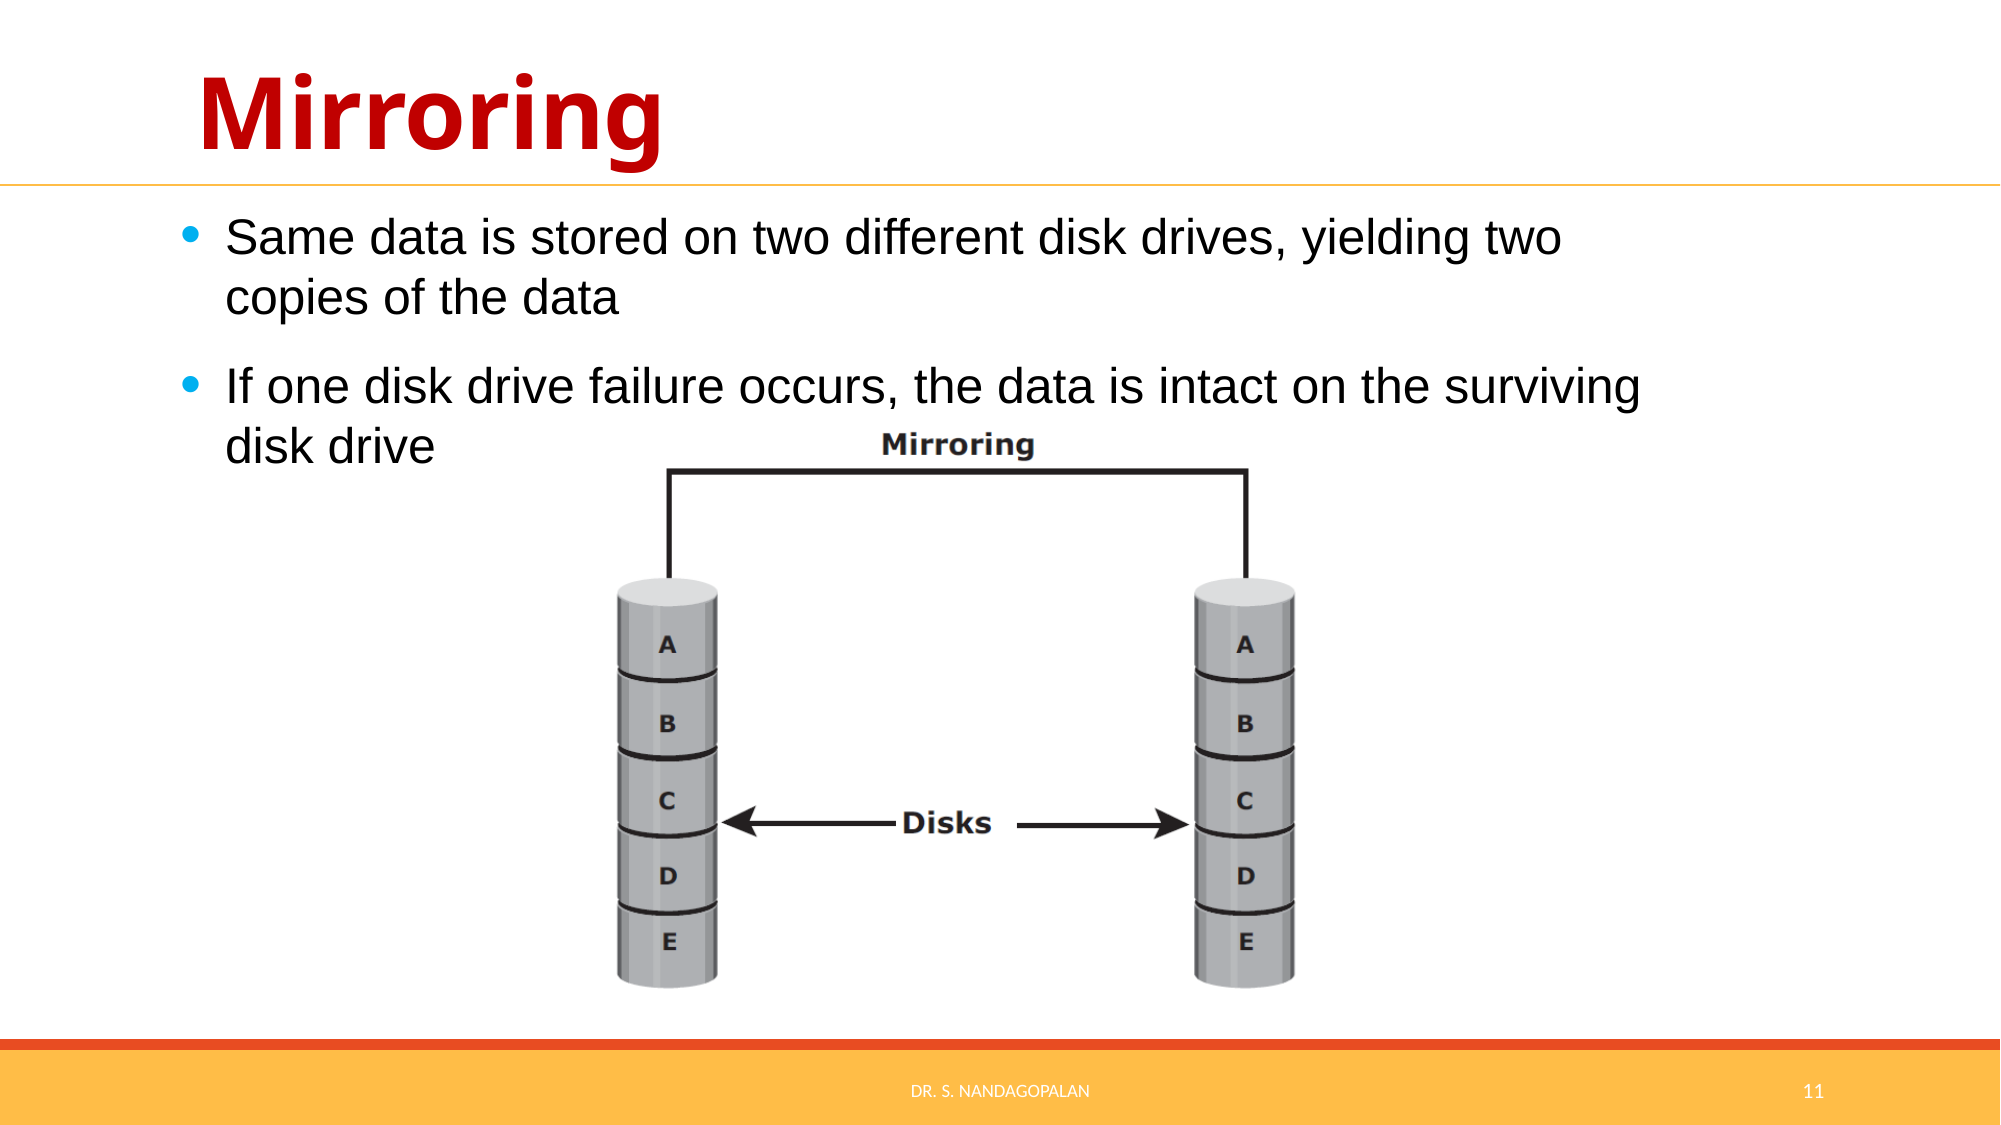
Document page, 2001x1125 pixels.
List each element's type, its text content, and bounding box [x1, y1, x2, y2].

slide_number 11 [1624, 1059, 1840, 1120]
footer Dr. S. Nandagopalan [604, 1059, 1396, 1120]
picture [604, 408, 1310, 996]
title Mirroring [180, 47, 1691, 178]
list Same data is stored on two different disk drives, yielding two copies of the data If one disk drive failure occurs, the data is intact on the surviving disk drive [180, 196, 1691, 1026]
